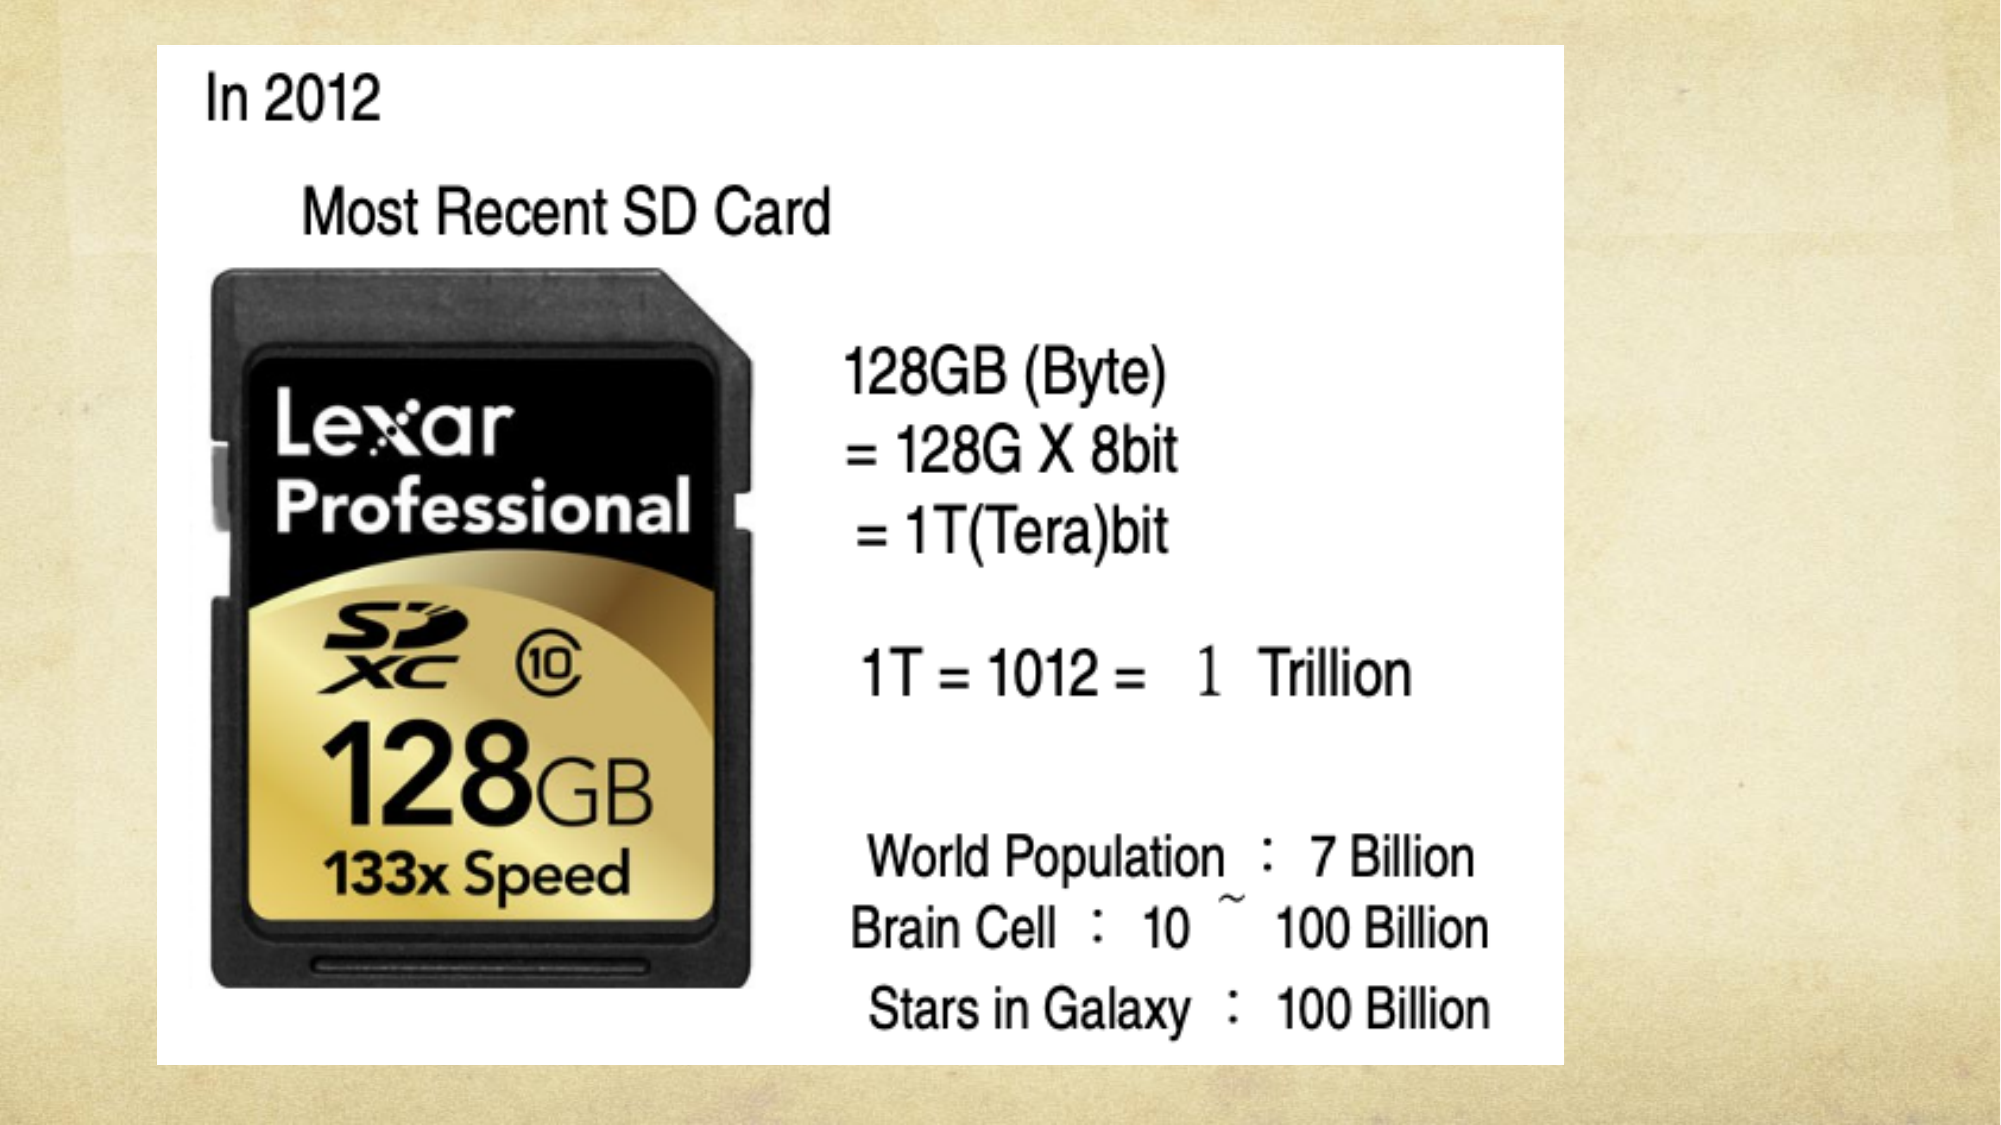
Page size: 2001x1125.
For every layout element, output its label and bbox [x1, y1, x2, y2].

picture [0, 0, 2001, 1125]
list [156, 45, 1565, 1066]
